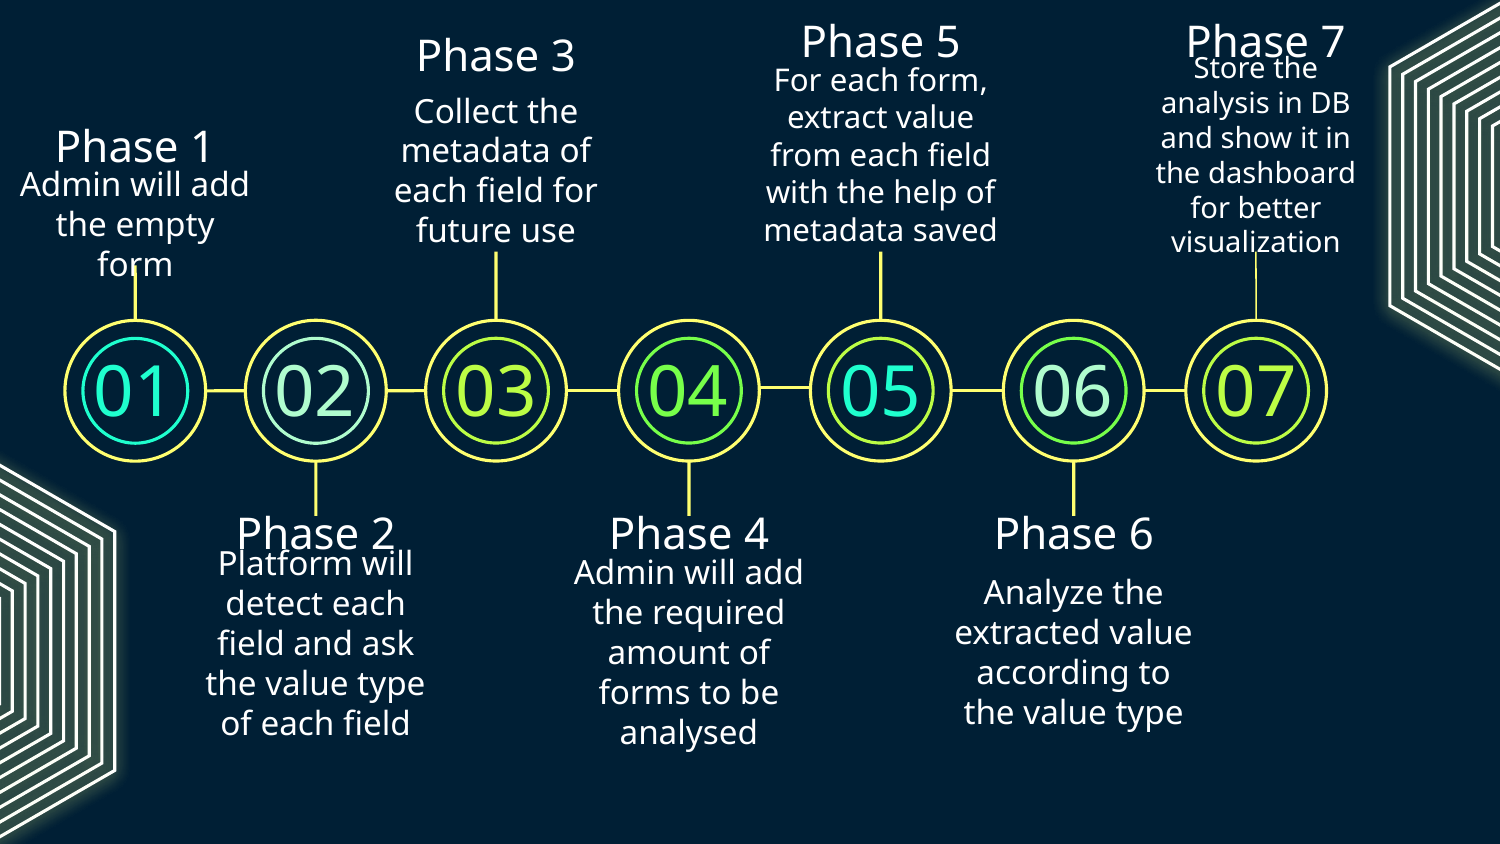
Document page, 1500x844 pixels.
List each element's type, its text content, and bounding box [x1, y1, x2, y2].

text_box Store the analysis in DB and show it in the dashboard for better visualization [1130, 56, 1382, 252]
text_box Admin will add the empty form [0, 181, 271, 266]
text_box Phase 1 [26, 128, 244, 161]
text_box Admin will add the required amount of forms to be analysed [553, 584, 825, 718]
text_box Analyze the extracted value according to the value type [938, 564, 1209, 737]
text_box Phase 5 [772, 24, 990, 56]
text_box Phase 6 [965, 515, 1183, 548]
text_box Phase 7 [1156, 24, 1375, 56]
text_box Phase 4 [580, 515, 798, 548]
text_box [618, 320, 760, 517]
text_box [425, 251, 567, 462]
text_box Phase 3 [387, 38, 605, 70]
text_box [1185, 320, 1327, 462]
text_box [810, 251, 952, 462]
text_box Collect the metadata of each field for future use [360, 87, 632, 252]
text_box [64, 265, 206, 462]
text_box For each form, extract value from each field with the help of metadata saved [745, 56, 1016, 252]
text_box Platform will detect each field and ask the value type of each field [180, 569, 451, 715]
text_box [1003, 320, 1145, 517]
text_box Phase 2 [207, 515, 425, 548]
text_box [245, 319, 387, 517]
